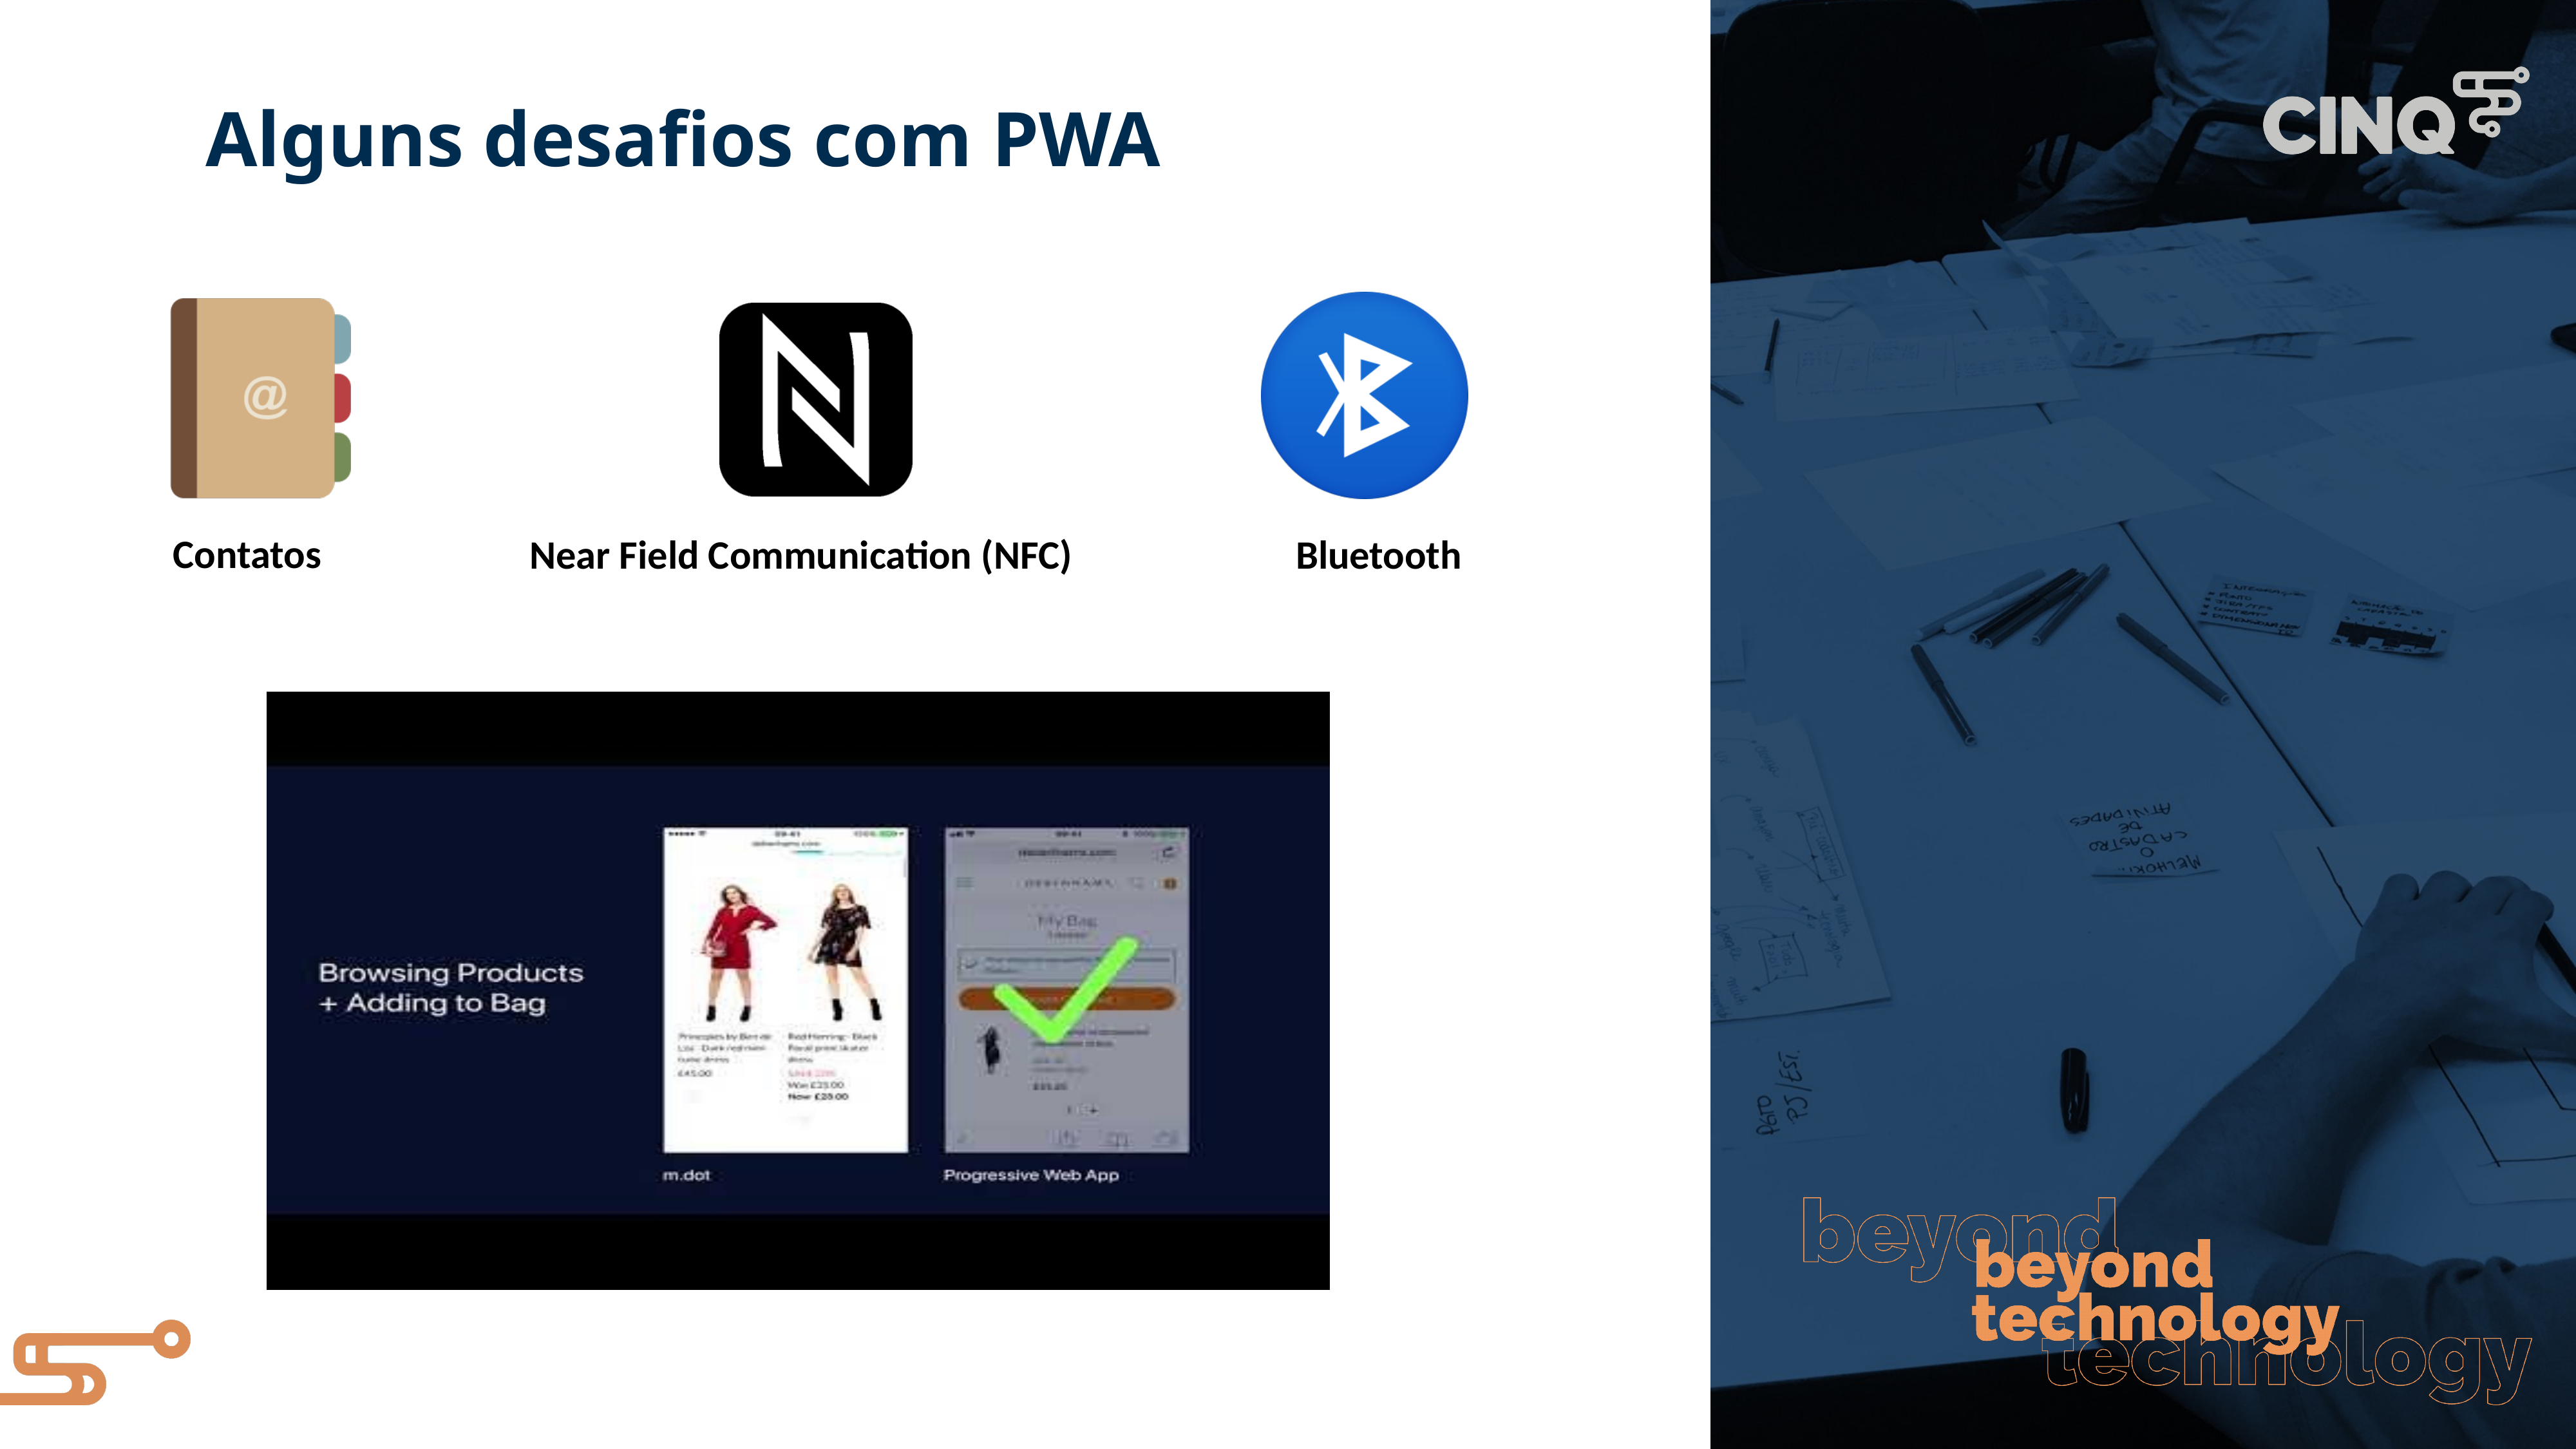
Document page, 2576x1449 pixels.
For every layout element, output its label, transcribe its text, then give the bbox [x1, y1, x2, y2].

picture [153, 294, 361, 502]
text_box Alguns desafios com PWA [196, 86, 1669, 187]
text_box Contatos [163, 523, 331, 582]
text_box Bluetooth [1286, 524, 1472, 582]
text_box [266, 691, 1331, 1291]
picture [0, 1320, 191, 1405]
picture [1710, 0, 2576, 1449]
picture [719, 303, 913, 497]
picture [1261, 292, 1468, 500]
text_box Near Field Communication (NFC) [520, 524, 1083, 582]
